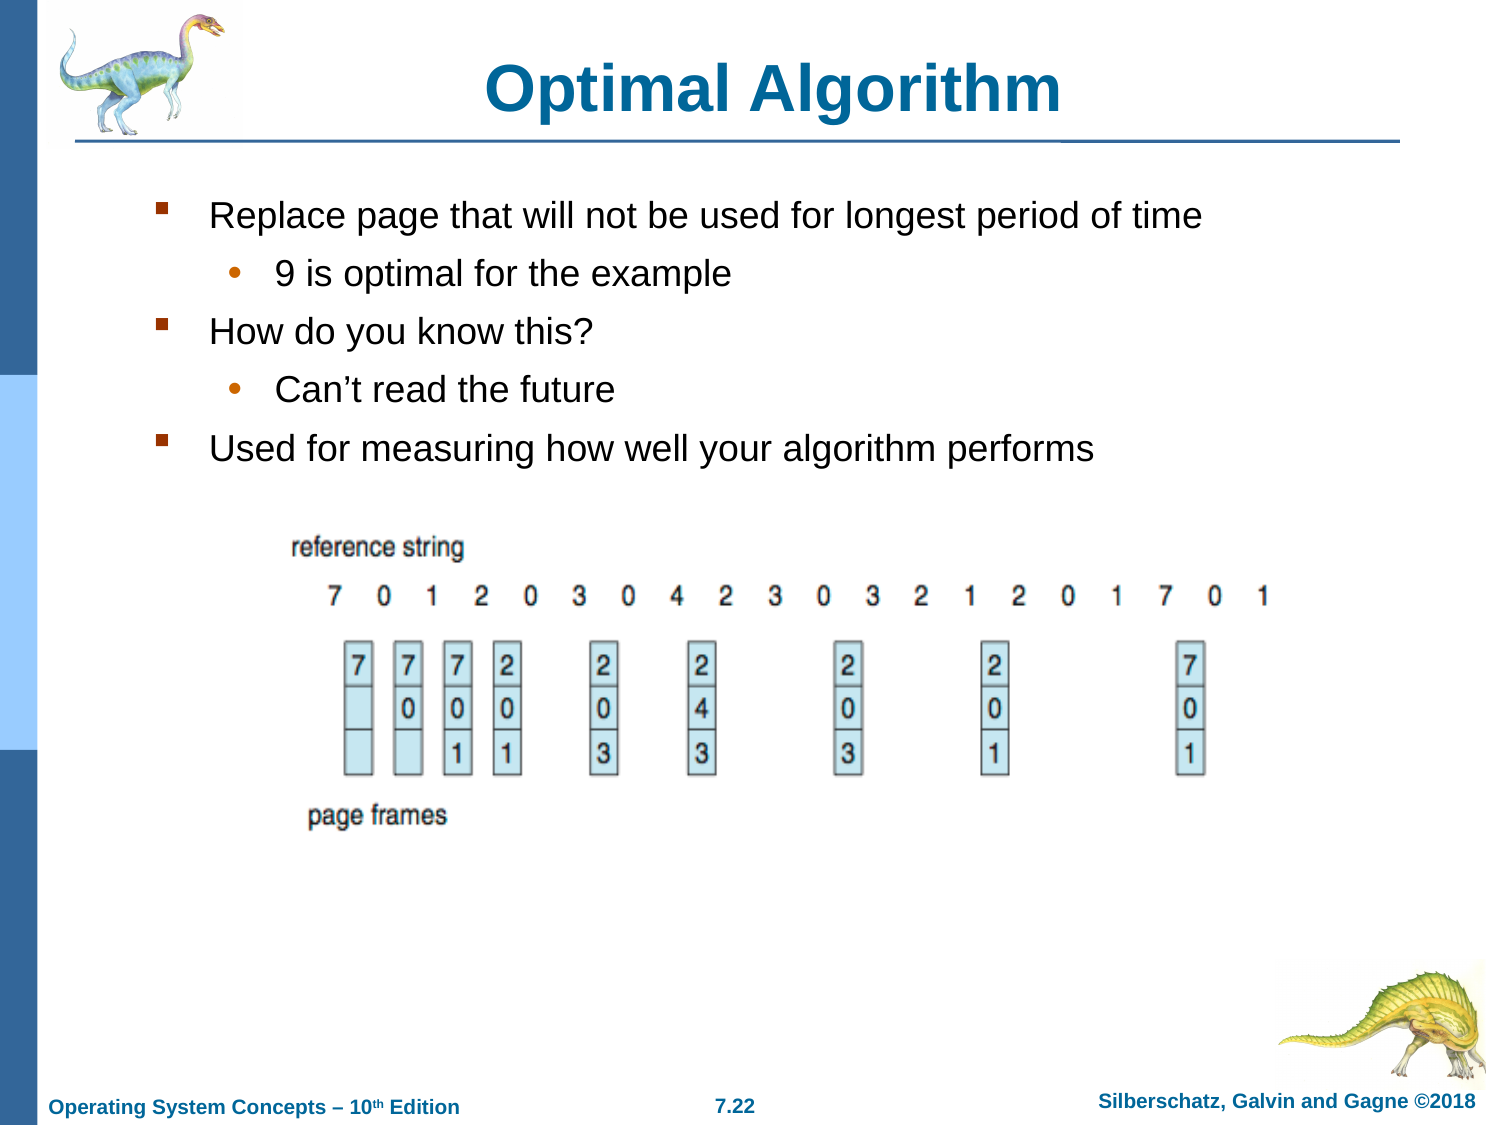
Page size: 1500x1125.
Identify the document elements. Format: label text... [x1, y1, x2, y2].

list Replace page that will not be used for longest period of time 9 is optimal for the example How do you know this? Can’t read the future Used for measuring how well your algorithm performs [137, 183, 1368, 521]
picture [46, 0, 243, 149]
picture [264, 517, 1292, 864]
picture [1275, 959, 1486, 1090]
title Optimal Algorithm [122, 37, 1425, 133]
